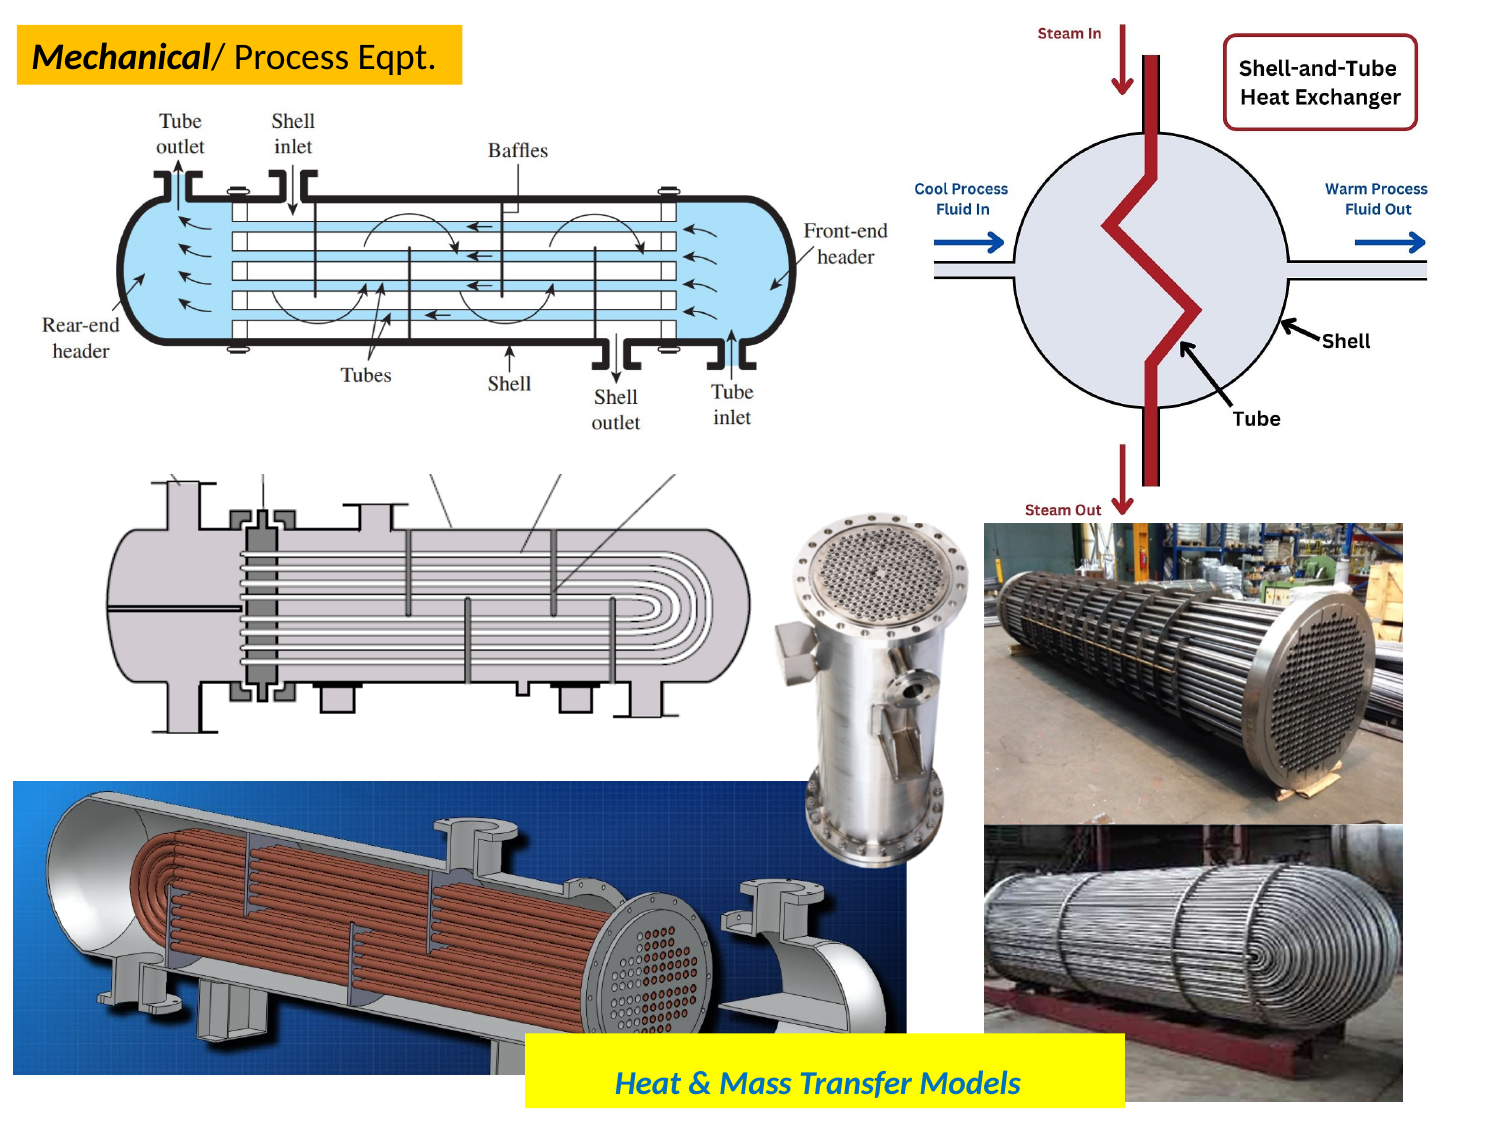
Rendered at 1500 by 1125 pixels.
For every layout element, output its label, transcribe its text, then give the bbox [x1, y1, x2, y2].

text_box Heat & Mass Transfer Models [525, 1033, 982, 1109]
text_box Mechanical/ Process Eqpt. [16, 24, 463, 85]
picture [12, 23, 1438, 1103]
